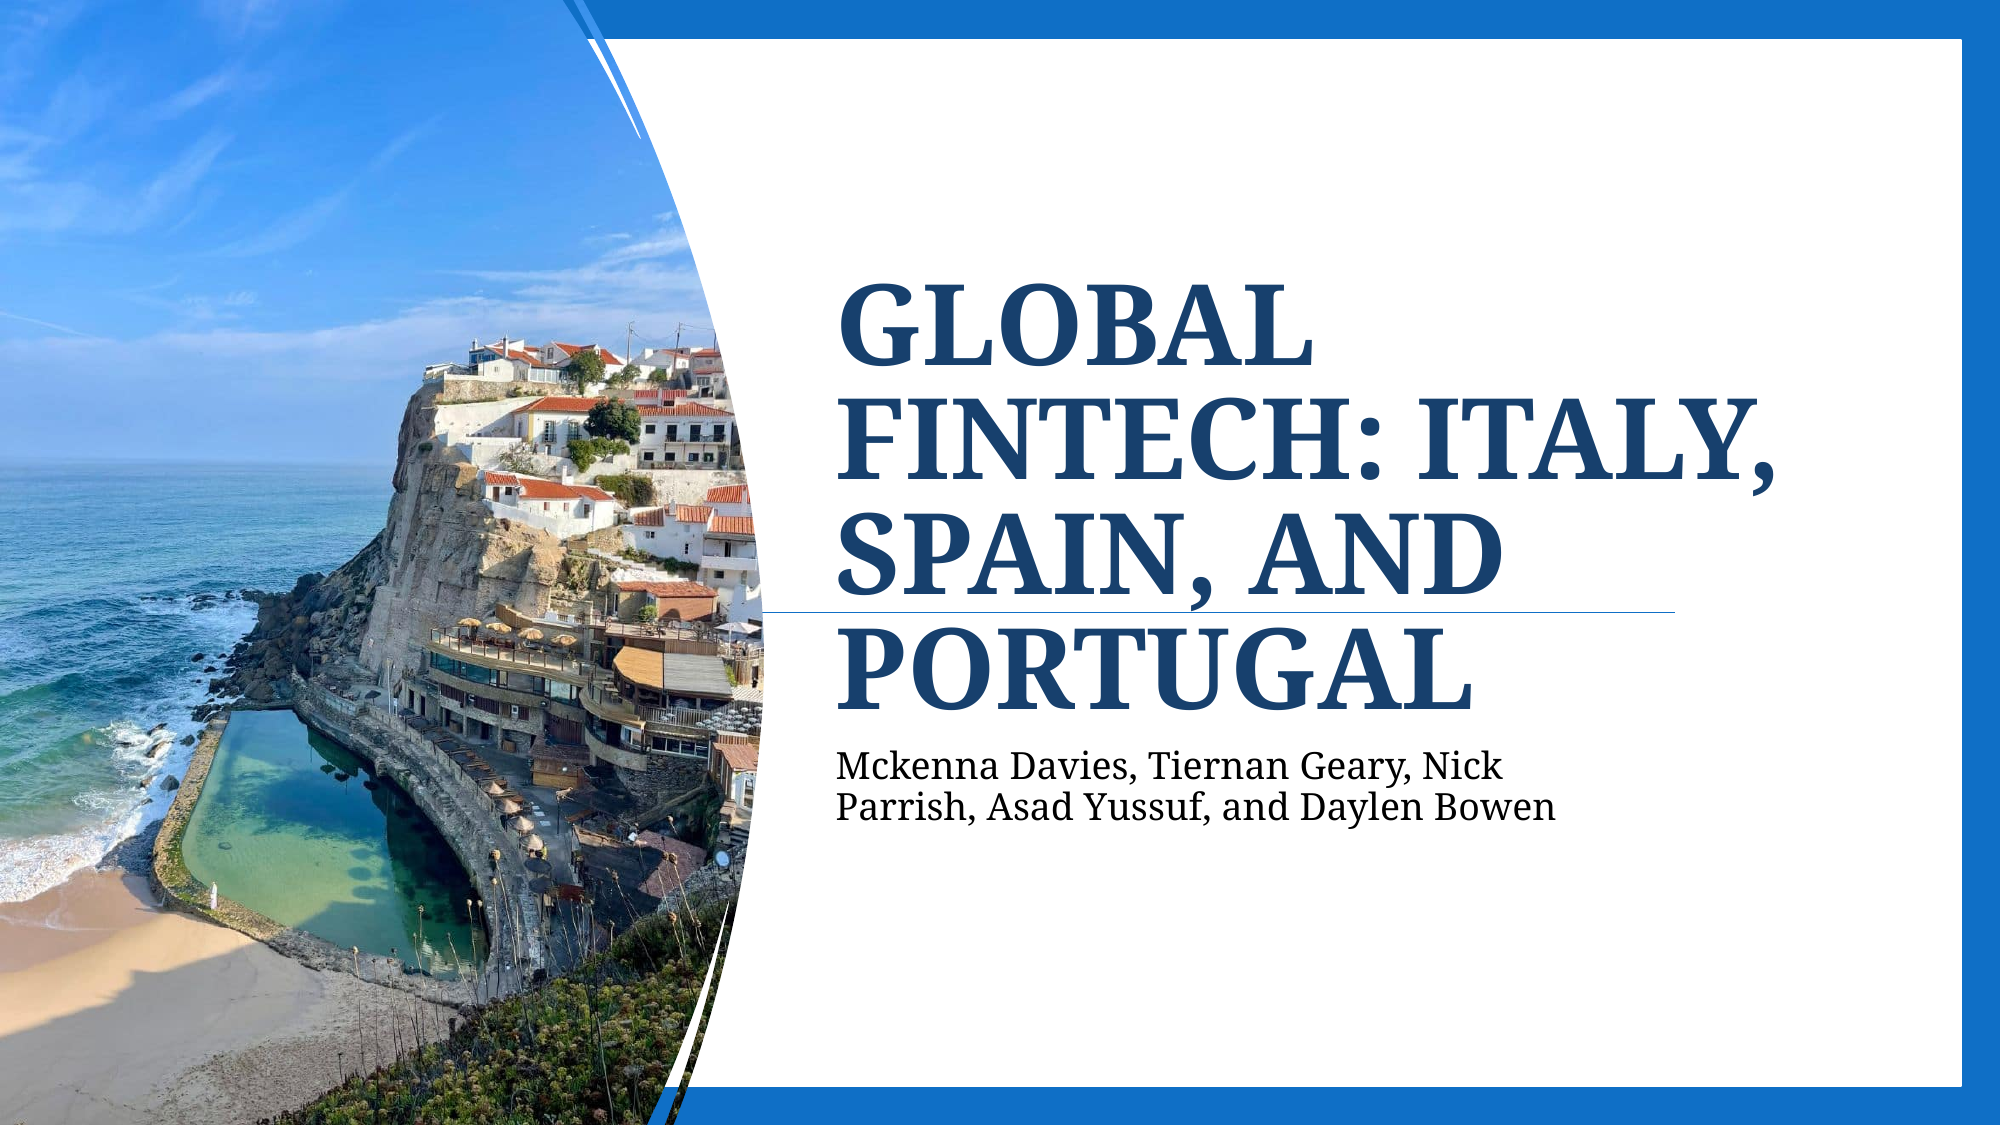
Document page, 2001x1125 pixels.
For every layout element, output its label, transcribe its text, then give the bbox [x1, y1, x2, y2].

title Global Fintech: Italy, Spain, and Portugal [820, 155, 1847, 740]
picture [0, 0, 765, 1125]
subtitle Mckenna Davies, Tiernan Geary, Nick Parrish, Asad Yussuf, and Daylen Bowen [820, 740, 1585, 998]
